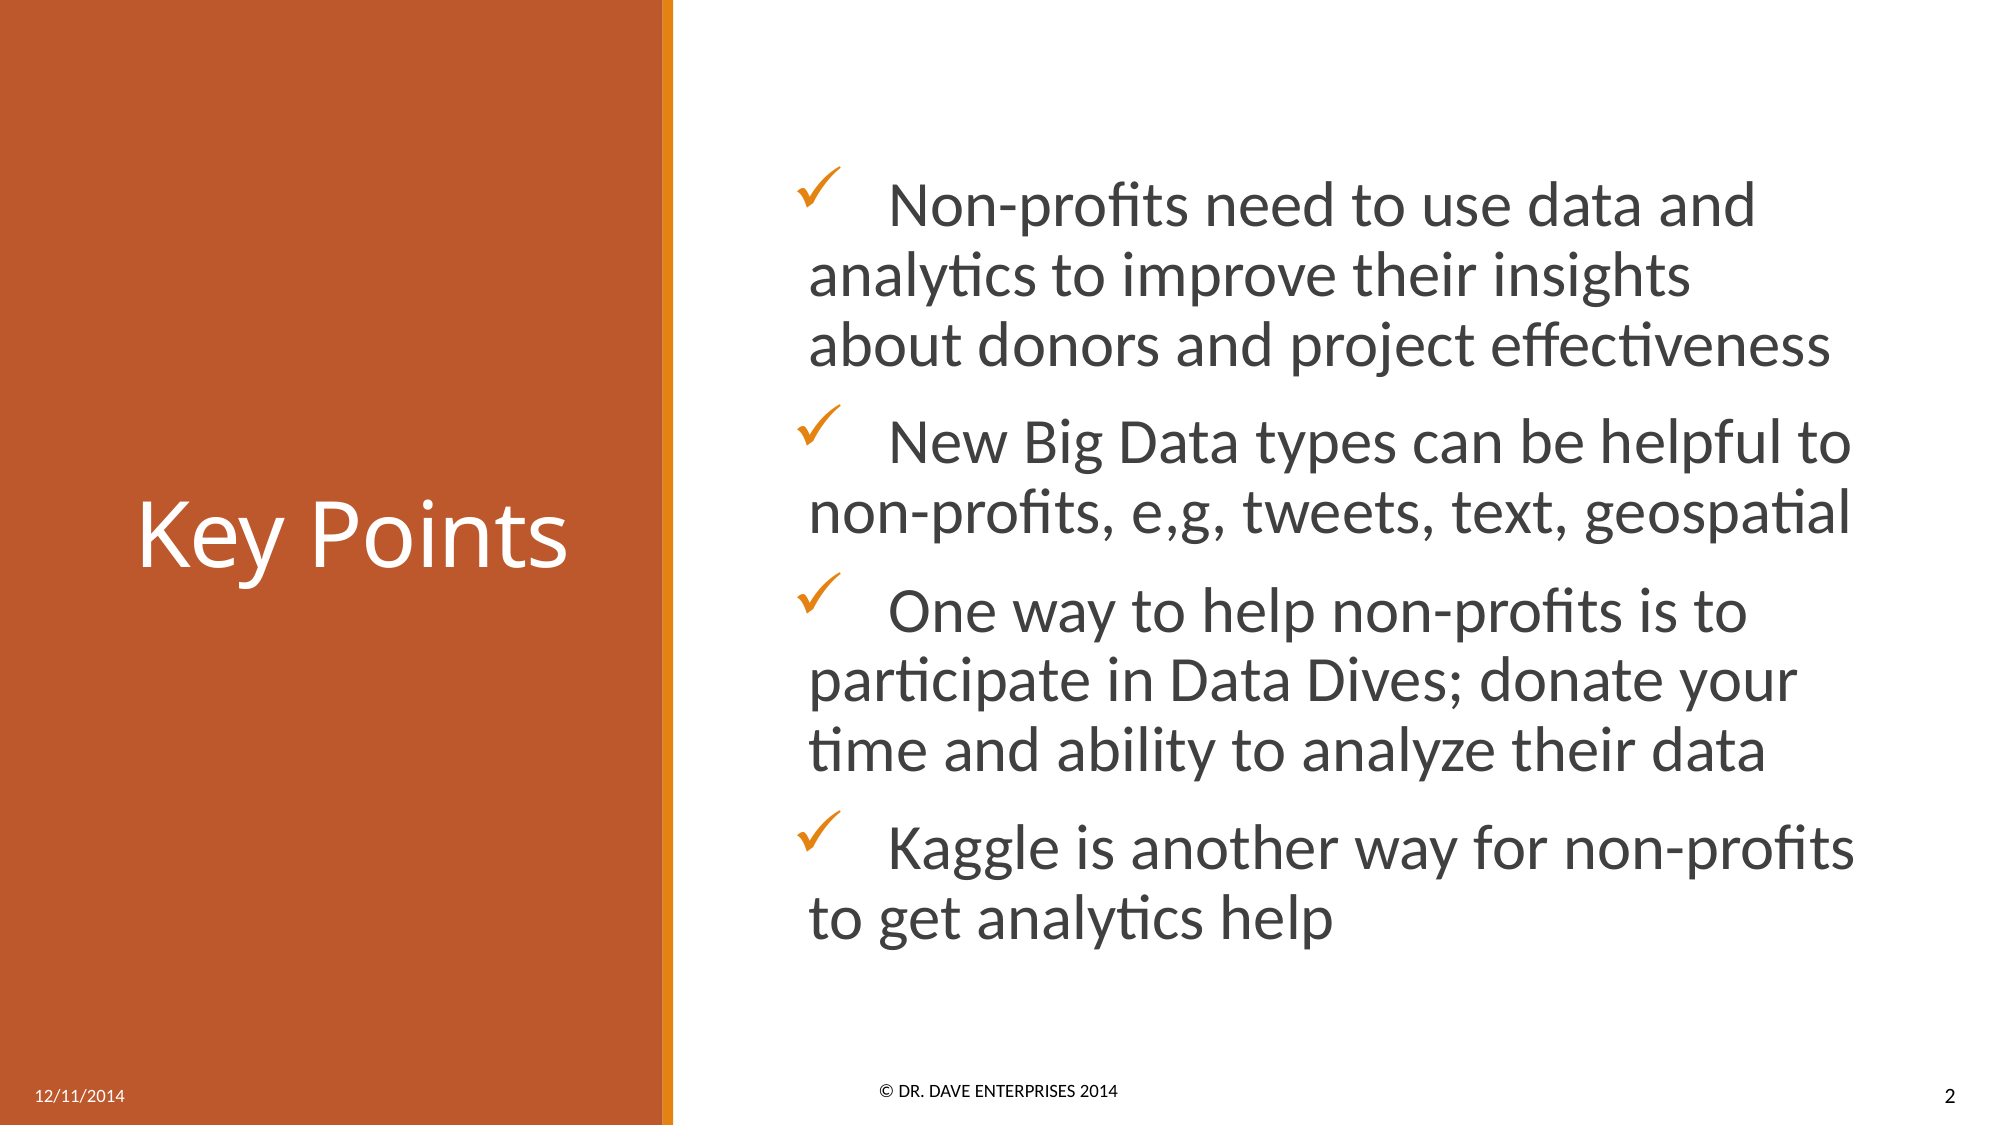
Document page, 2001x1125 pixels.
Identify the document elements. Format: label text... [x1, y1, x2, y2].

title Key Points [119, 219, 645, 595]
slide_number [19, 1065, 425, 1125]
slide_number 2 [1755, 1065, 1971, 1125]
list Non-profits need to use data and analytics to improve their insights about donors and project effectiveness New Big Data types can be helpful to non-profits, e,g, tweets, text, geospatial One way to help non-profits is to participate in Data Dives; donate your time and ability to analyze their data Kaggle is another way for non-profits to get analytics help [792, 162, 1858, 1026]
footer © Dr. Dave Enterprises 2014 [604, 1059, 1396, 1120]
